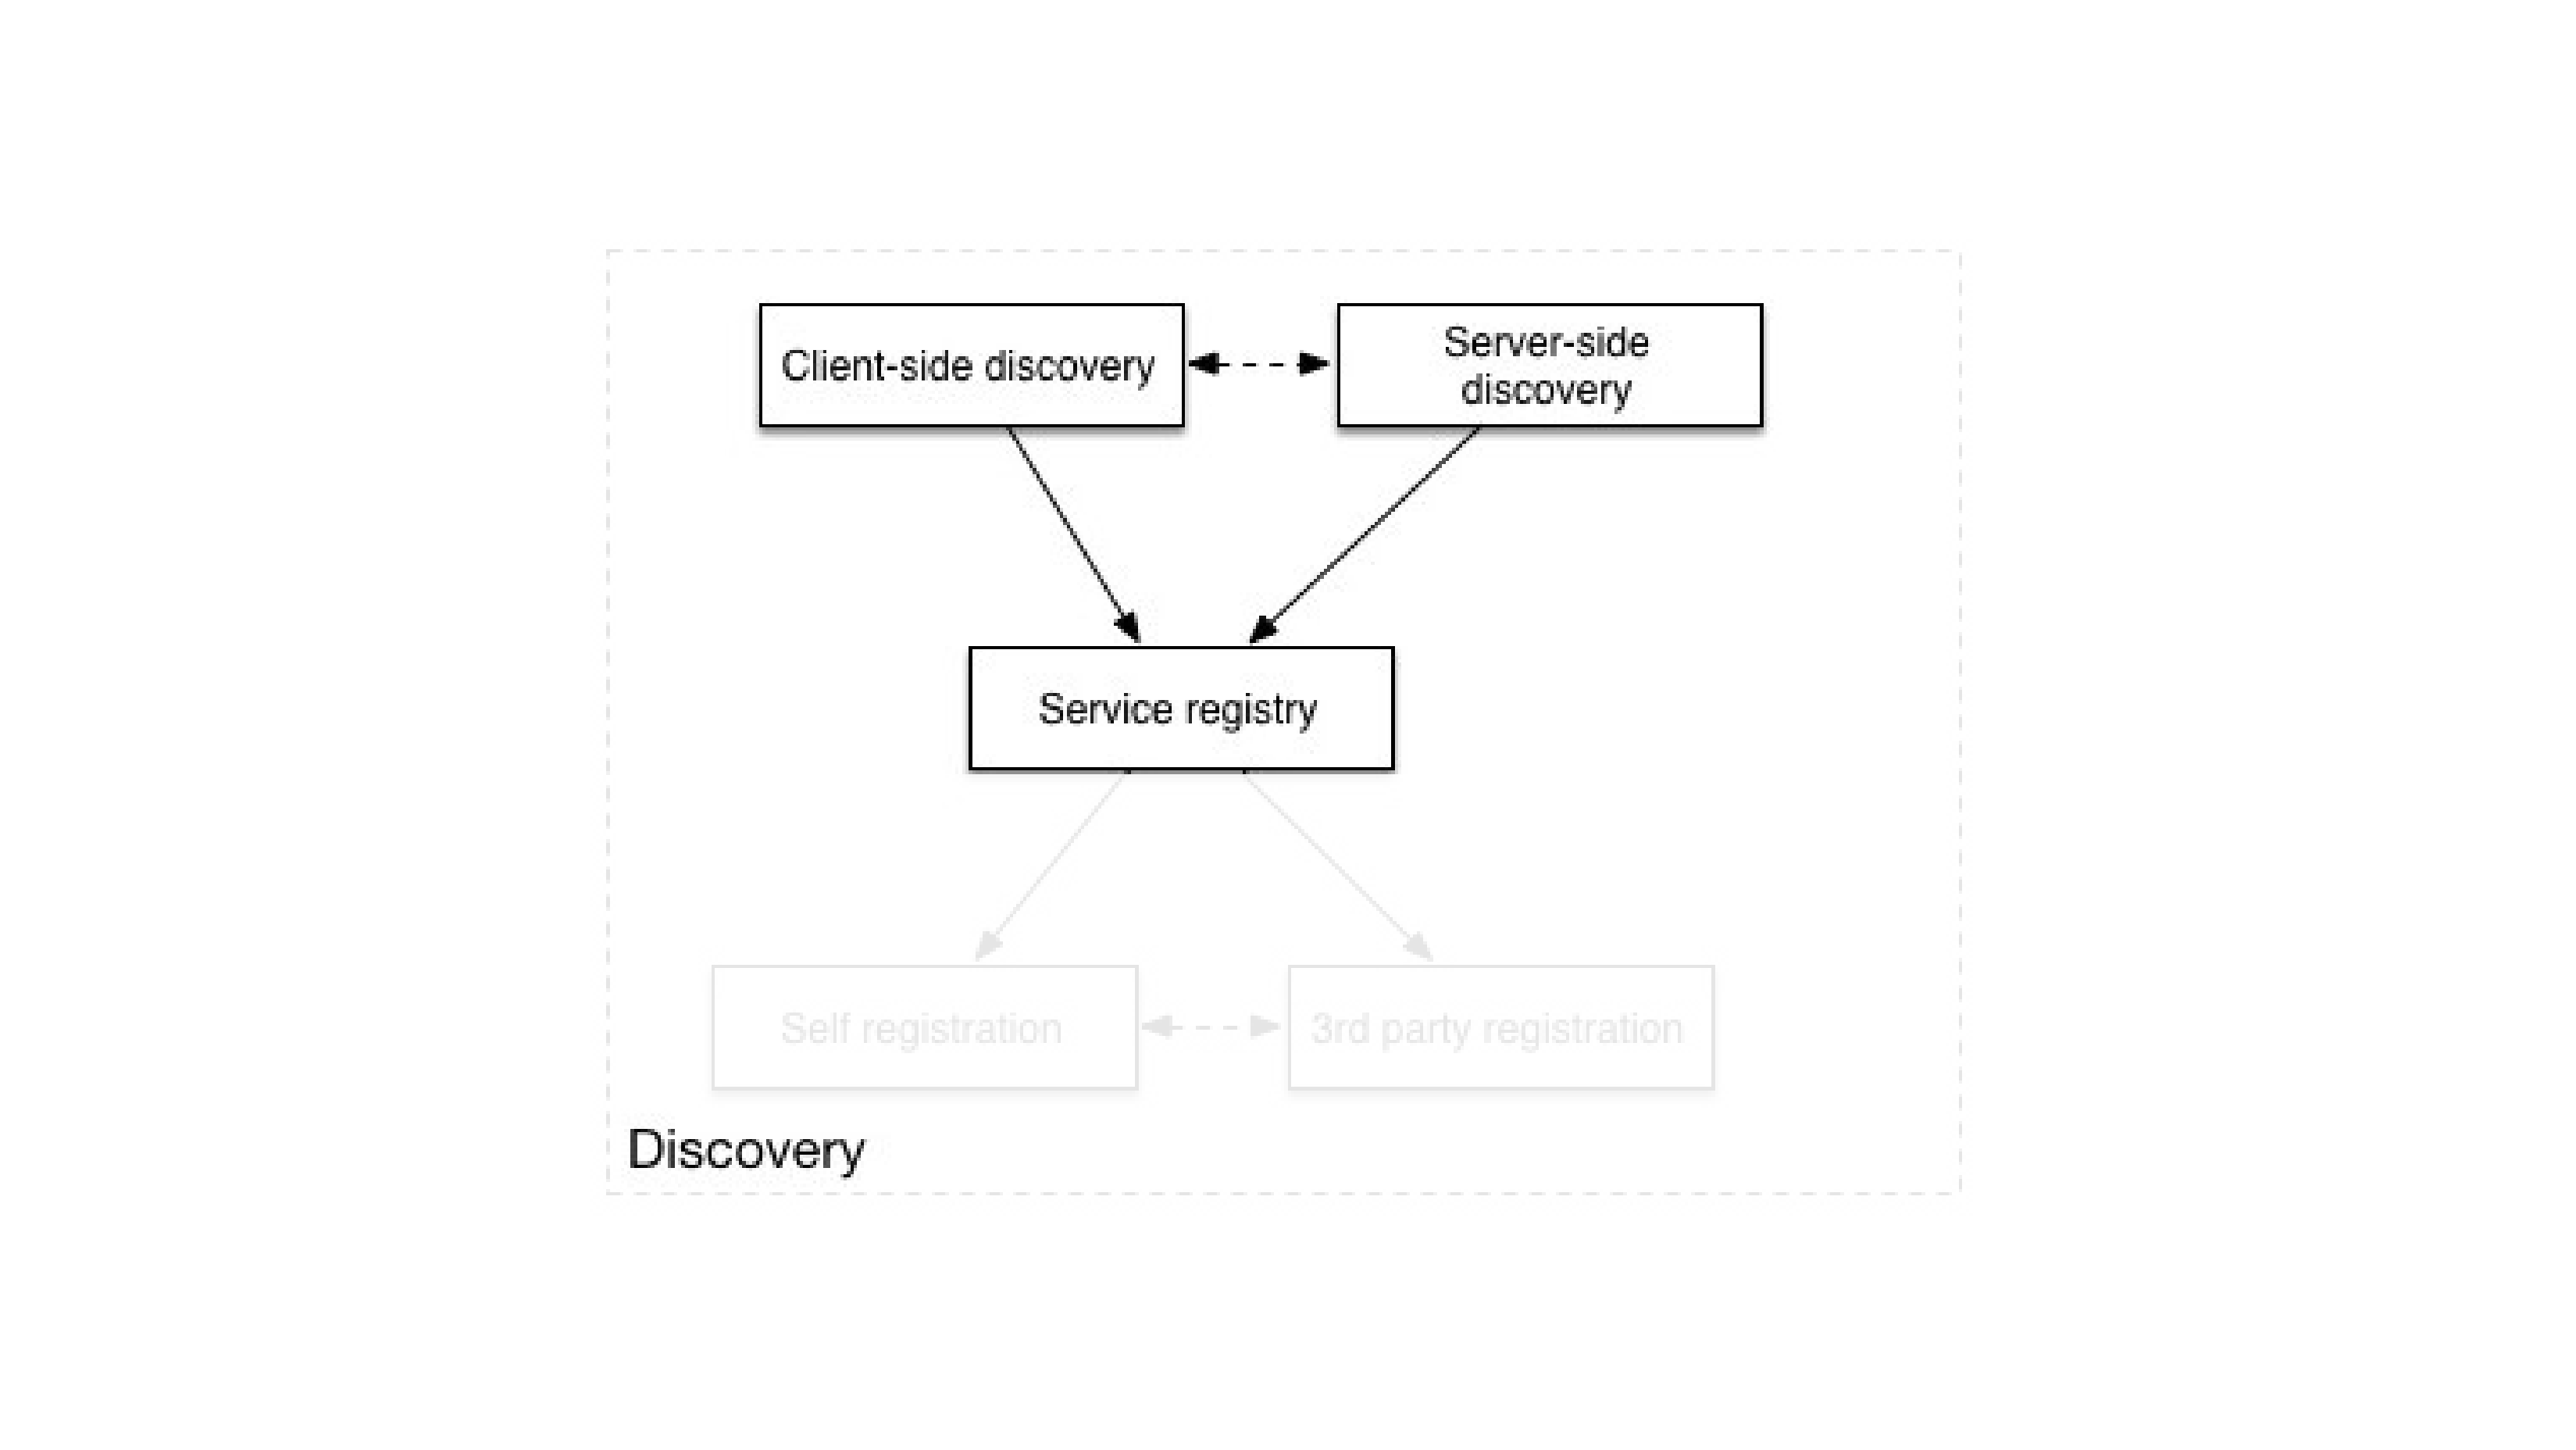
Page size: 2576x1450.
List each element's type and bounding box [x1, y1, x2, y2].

text_box [590, 239, 1973, 1216]
text_box [726, 270, 1774, 774]
text_box [621, 1113, 1861, 1188]
